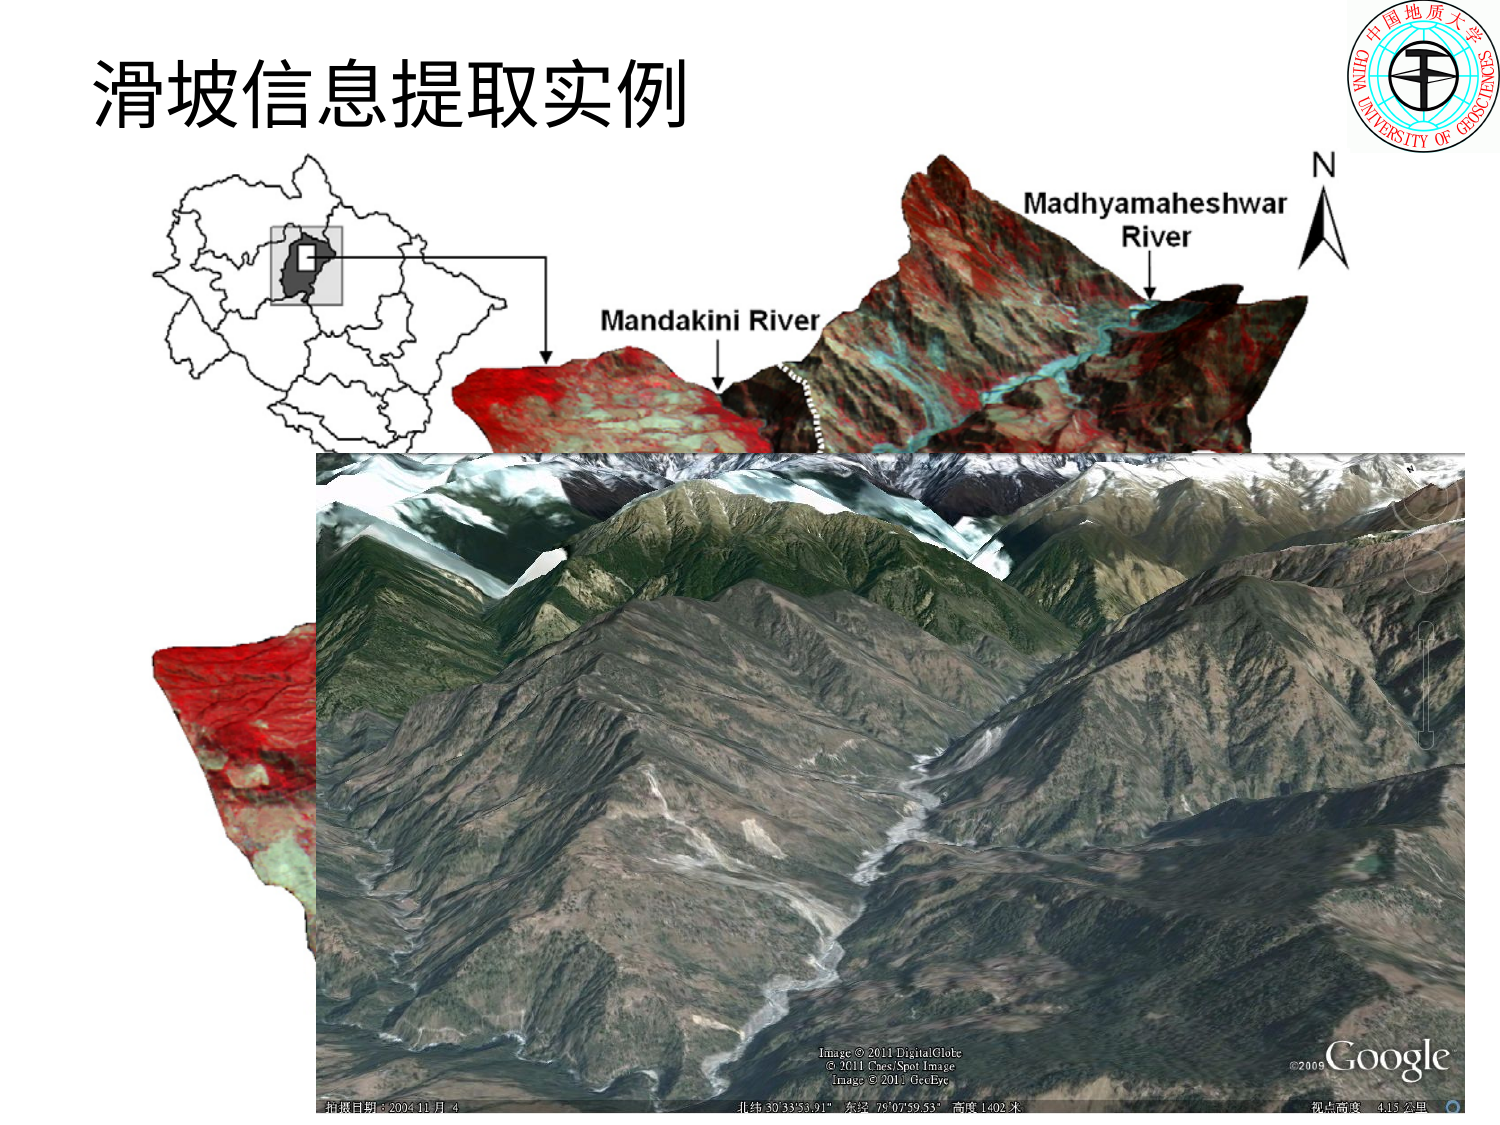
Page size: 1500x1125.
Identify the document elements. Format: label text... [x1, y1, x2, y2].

title 滑坡信息提取实例 [74, 44, 1426, 141]
picture [149, 0, 1500, 1114]
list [316, 453, 1466, 1114]
